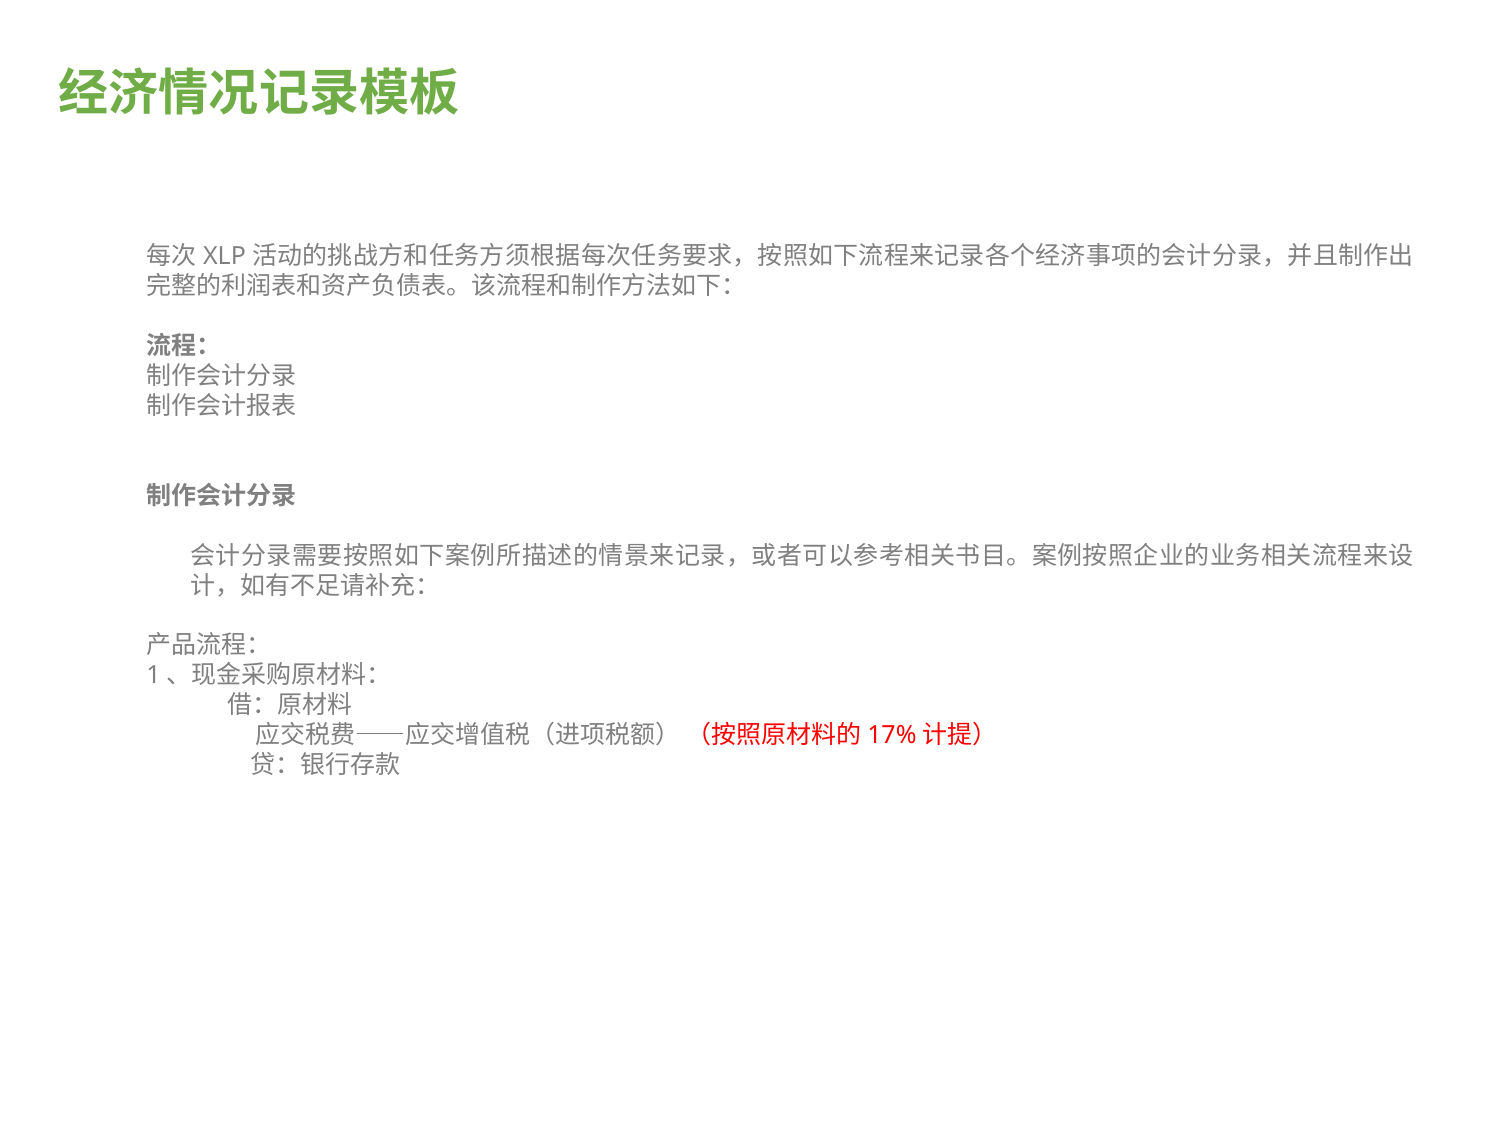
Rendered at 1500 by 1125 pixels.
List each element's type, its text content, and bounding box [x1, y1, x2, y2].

list 每次XLP活动的挑战方和任务方须根据每次任务要求，按照如下流程来记录各个经济事项的会计分录，并且制作出完整的利润表和资产负债表。该流程和制作方法如下： 流程： 制作会计分录 制作会计报表 制作会计分录 会计分录需要按照如下案例所描述的情景来记录，或者可以参考相关书目。案例按照企业的业务相关流程来设计，如有不足请补充： 产品流程： 1、现金采购原材料： 借：原材料 应交税费——应交增值税（进项税额） （按照原材料的17%计提） 贷：银行存款 [131, 232, 1429, 953]
title 经济情况记录模板 [0, 39, 1429, 129]
